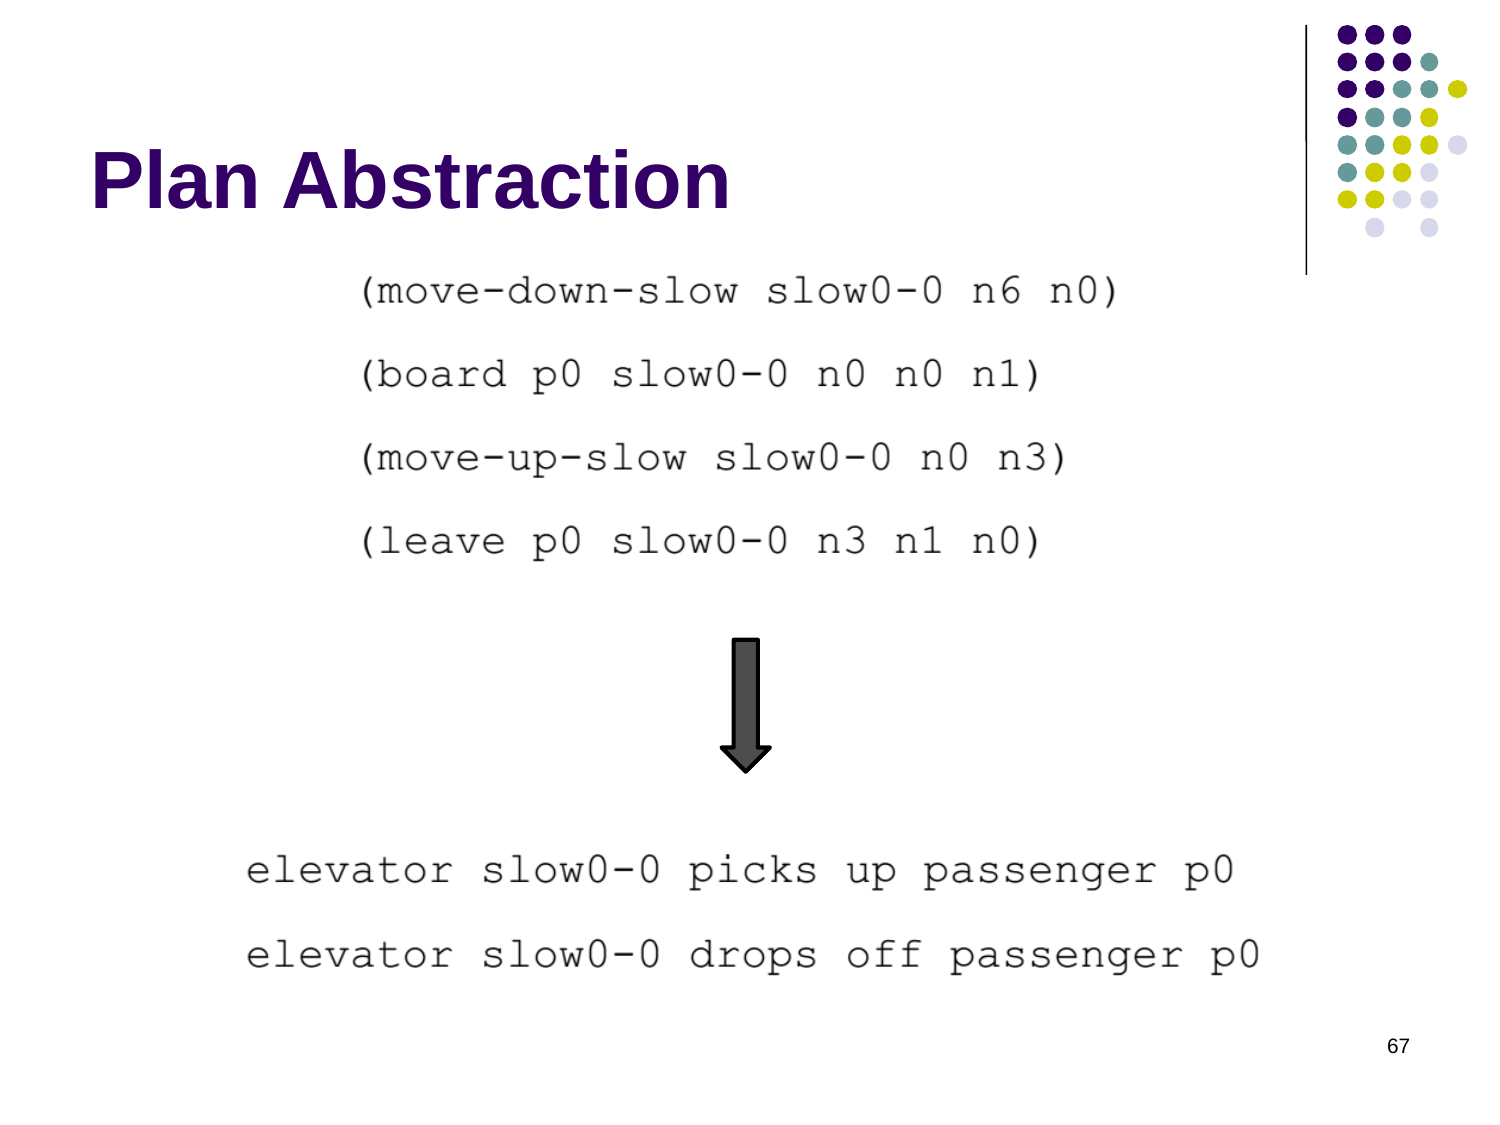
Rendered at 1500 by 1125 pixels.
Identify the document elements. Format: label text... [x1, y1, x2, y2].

text_box [719, 637, 772, 774]
title Plan Abstraction [75, 20, 1313, 233]
picture [214, 824, 1278, 1014]
slide_number 67 [1074, 1024, 1426, 1101]
picture [324, 236, 1167, 603]
